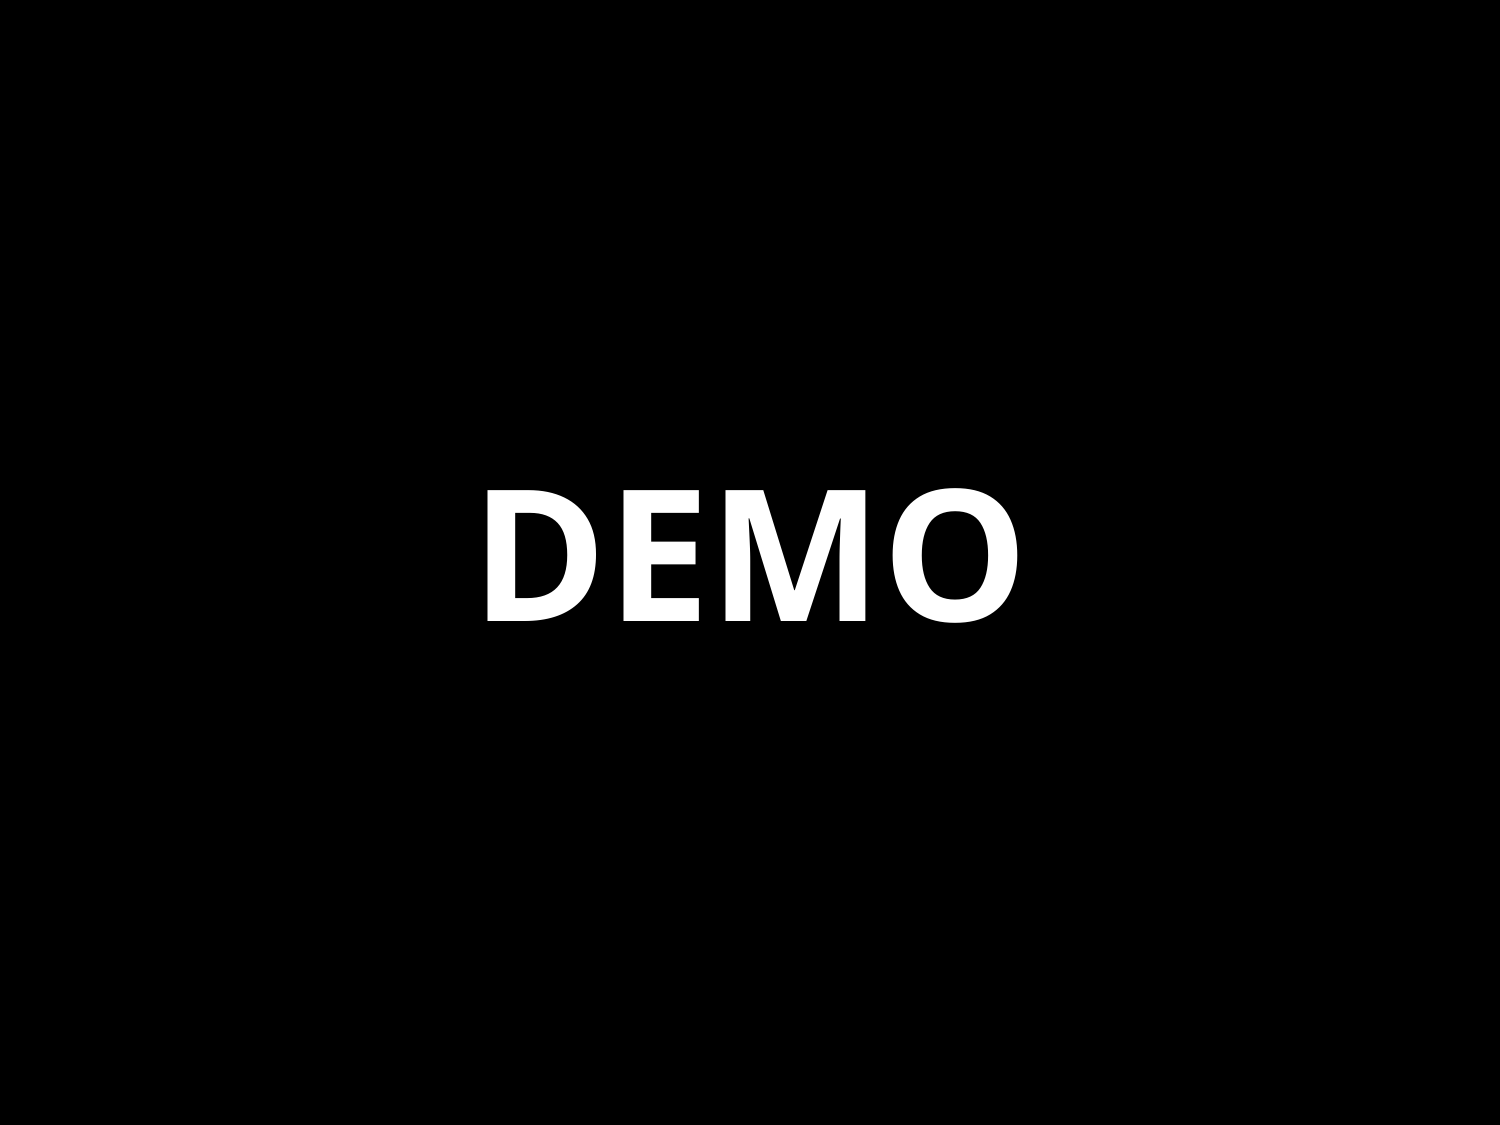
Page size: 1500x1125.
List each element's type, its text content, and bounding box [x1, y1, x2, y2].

title DEMO [103, 453, 1397, 672]
